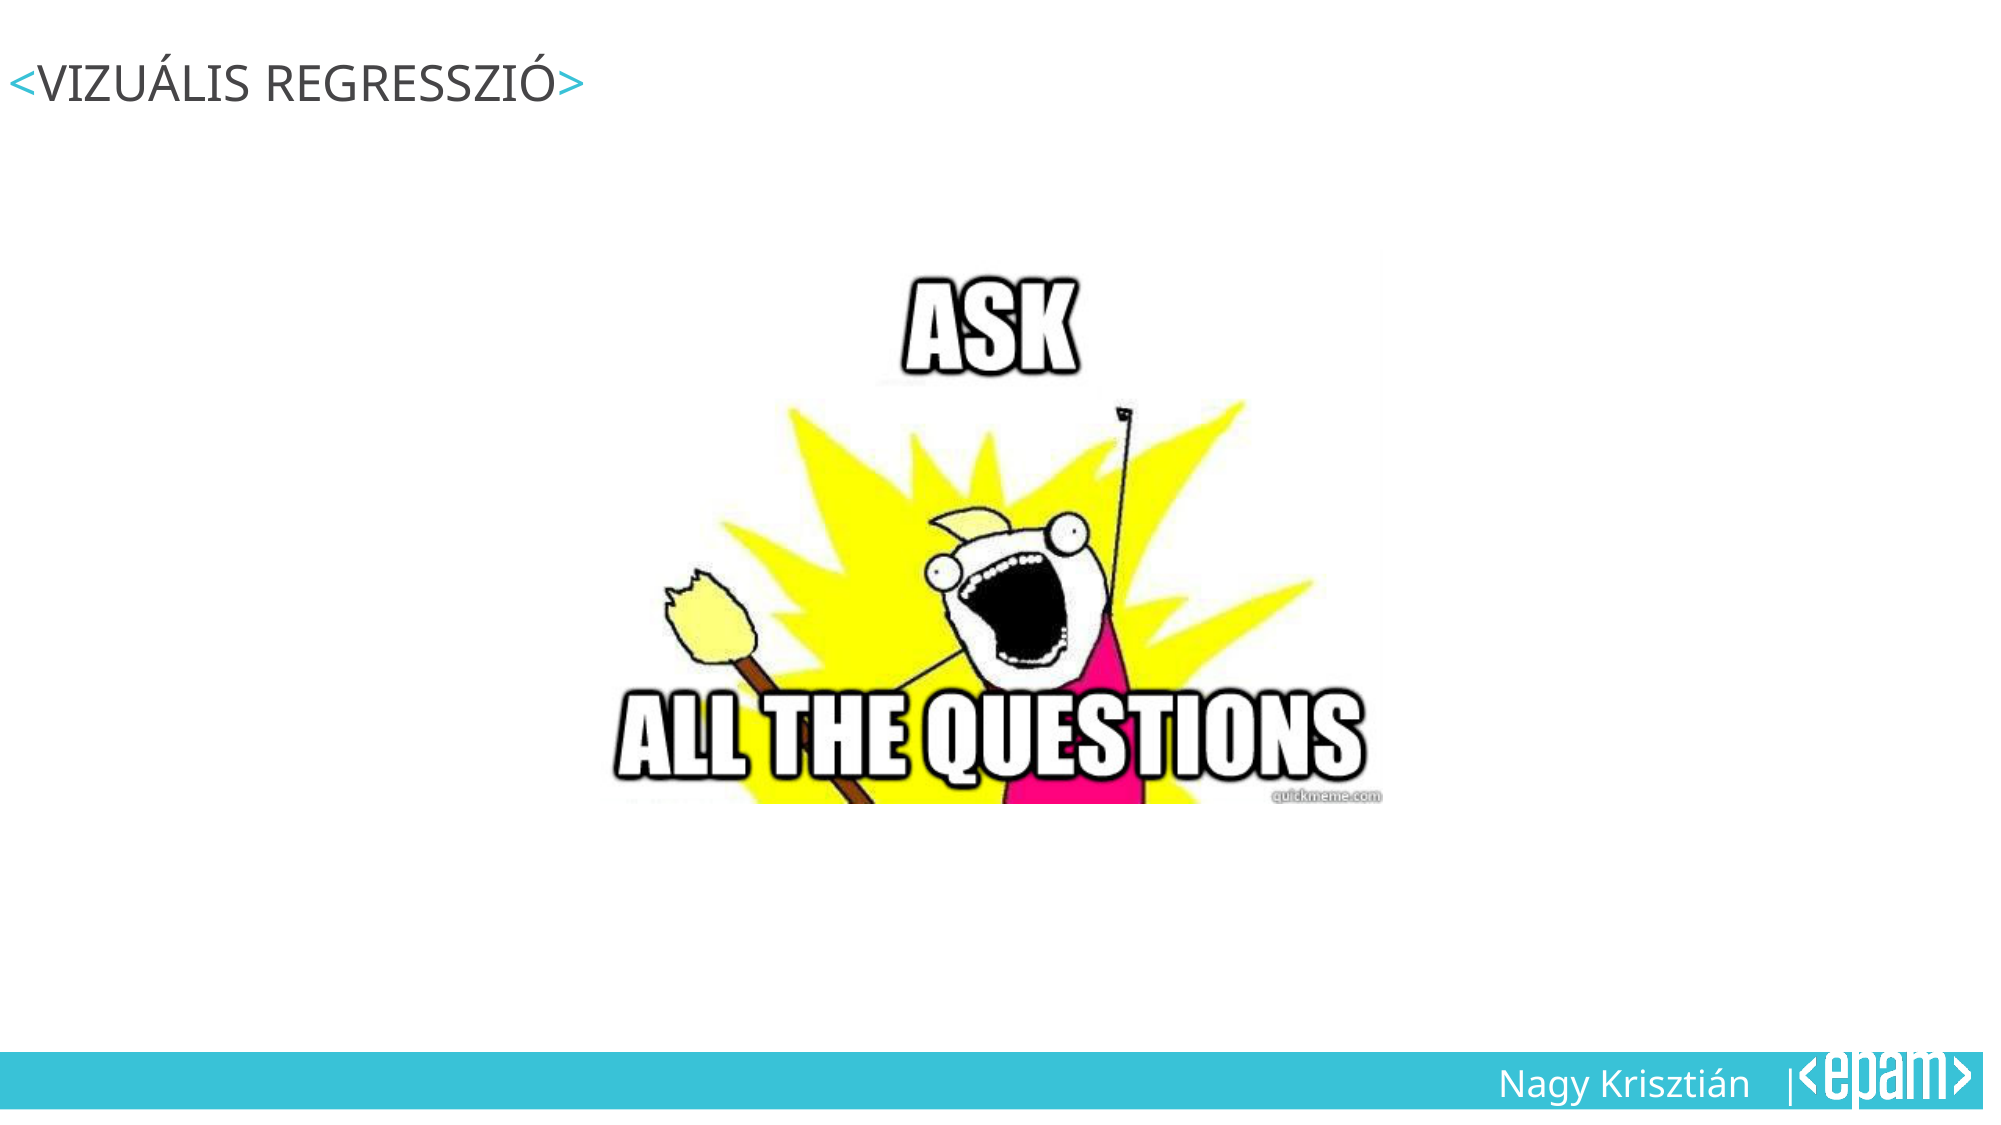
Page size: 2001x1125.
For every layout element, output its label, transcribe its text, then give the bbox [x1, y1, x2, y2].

text_box Nagy Krisztián | [1483, 1052, 1786, 1112]
text_box <VIZUÁLIS REGRESSZIÓ> [0, 44, 602, 119]
picture [600, 249, 1383, 804]
picture [1786, 1044, 1984, 1118]
text_box [0, 1051, 1786, 1111]
